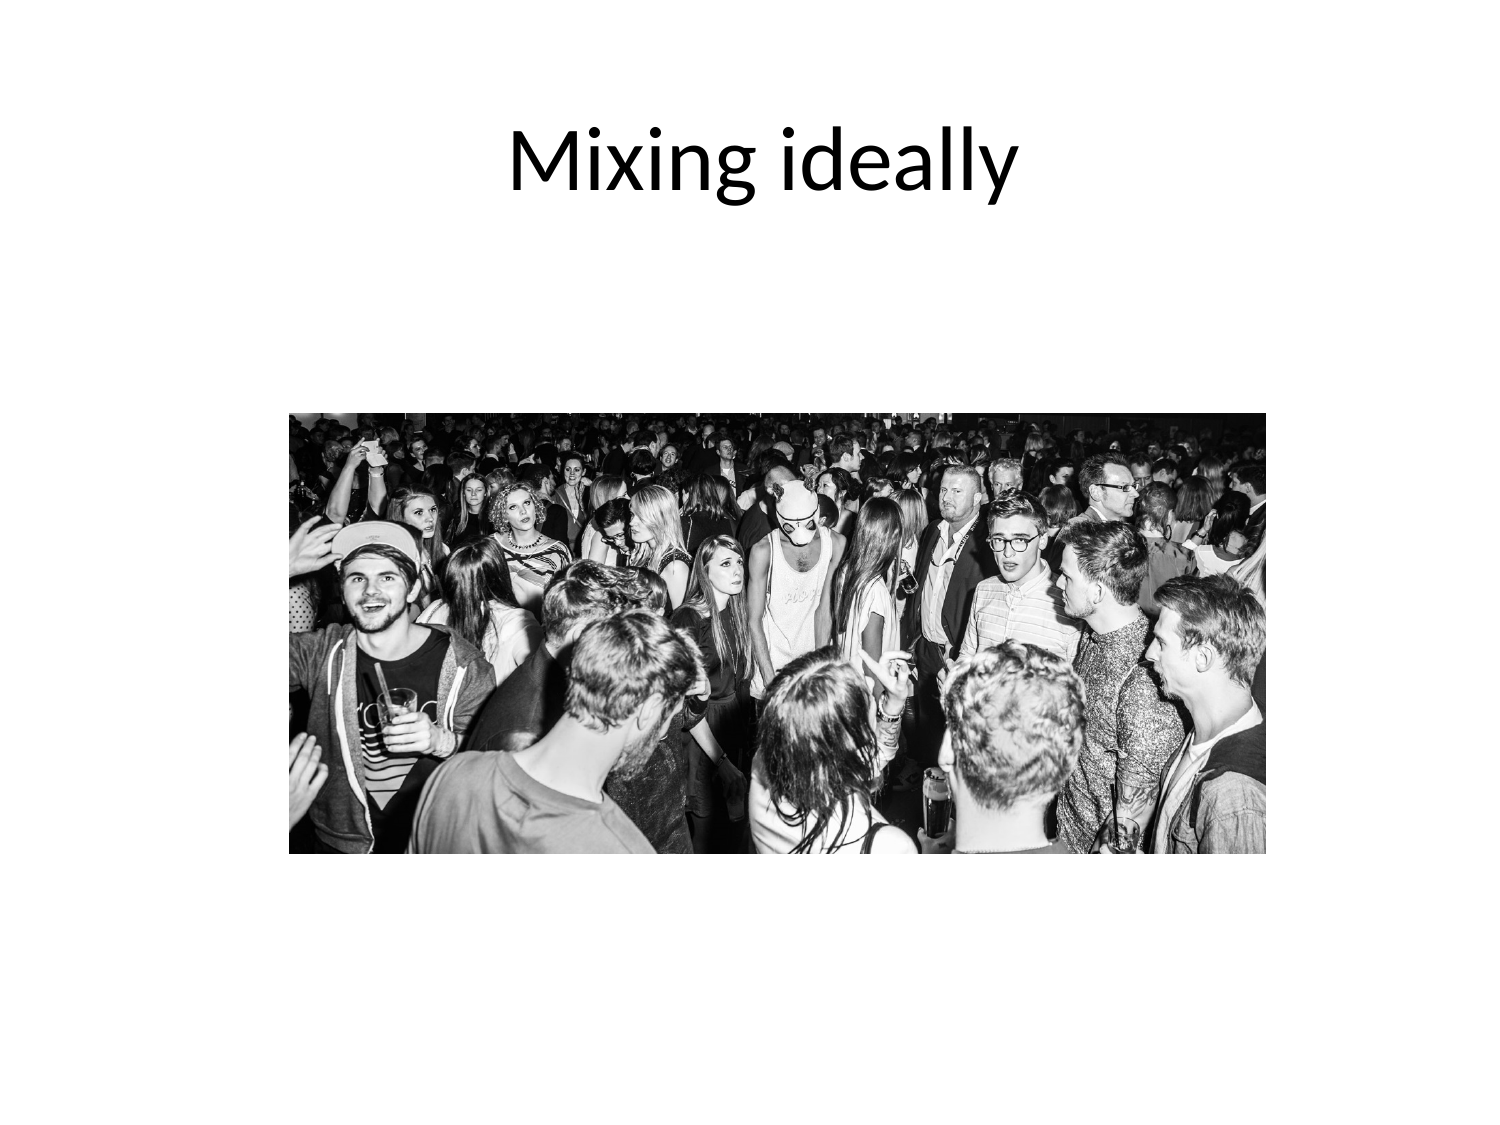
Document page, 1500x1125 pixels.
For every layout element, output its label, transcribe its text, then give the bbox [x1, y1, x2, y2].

picture [289, 413, 1266, 854]
title Mixing ideally [88, 60, 1439, 248]
